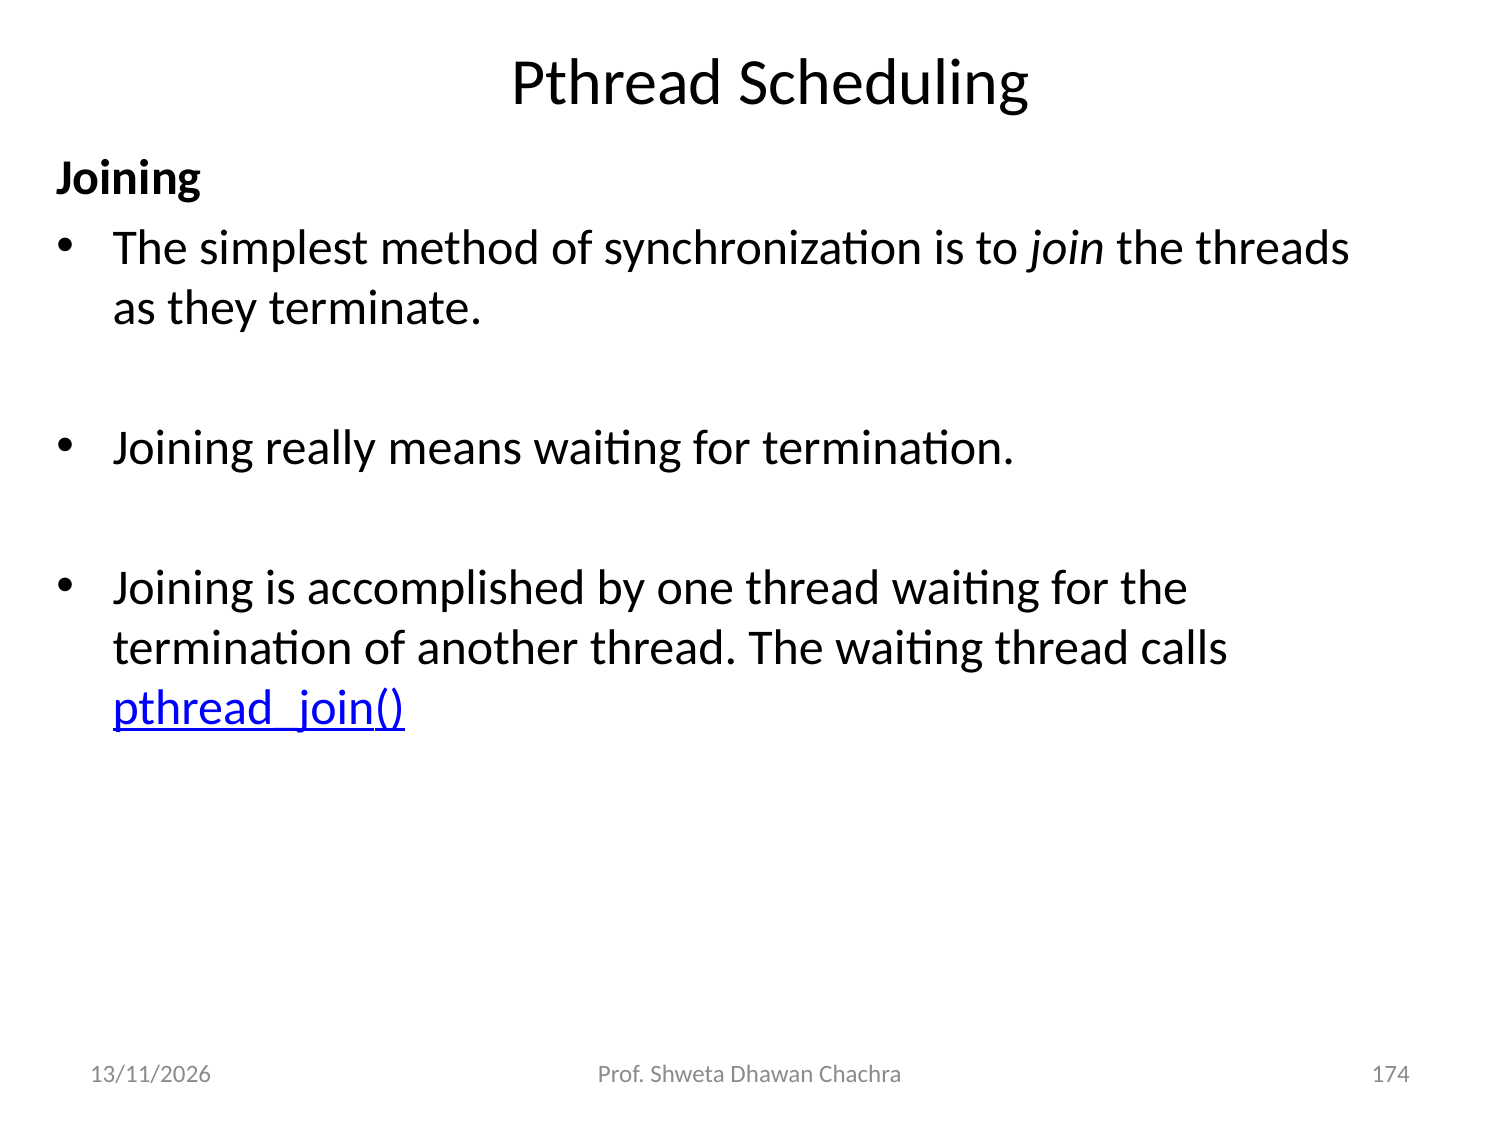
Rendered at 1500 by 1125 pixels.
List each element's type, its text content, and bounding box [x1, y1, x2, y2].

slide_number 174 [1074, 1042, 1425, 1103]
title Pthread Scheduling [116, 31, 1425, 126]
footer Prof. Shweta Dhawan Chachra [512, 1042, 988, 1103]
list Joining The simplest method of synchronization is to join the threads as they terminate. Joining really means waiting for termination. Joining is accomplished by one thread waiting for the termination of another thread. The waiting thread calls pthread_join() [41, 137, 1400, 976]
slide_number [75, 1042, 425, 1103]
